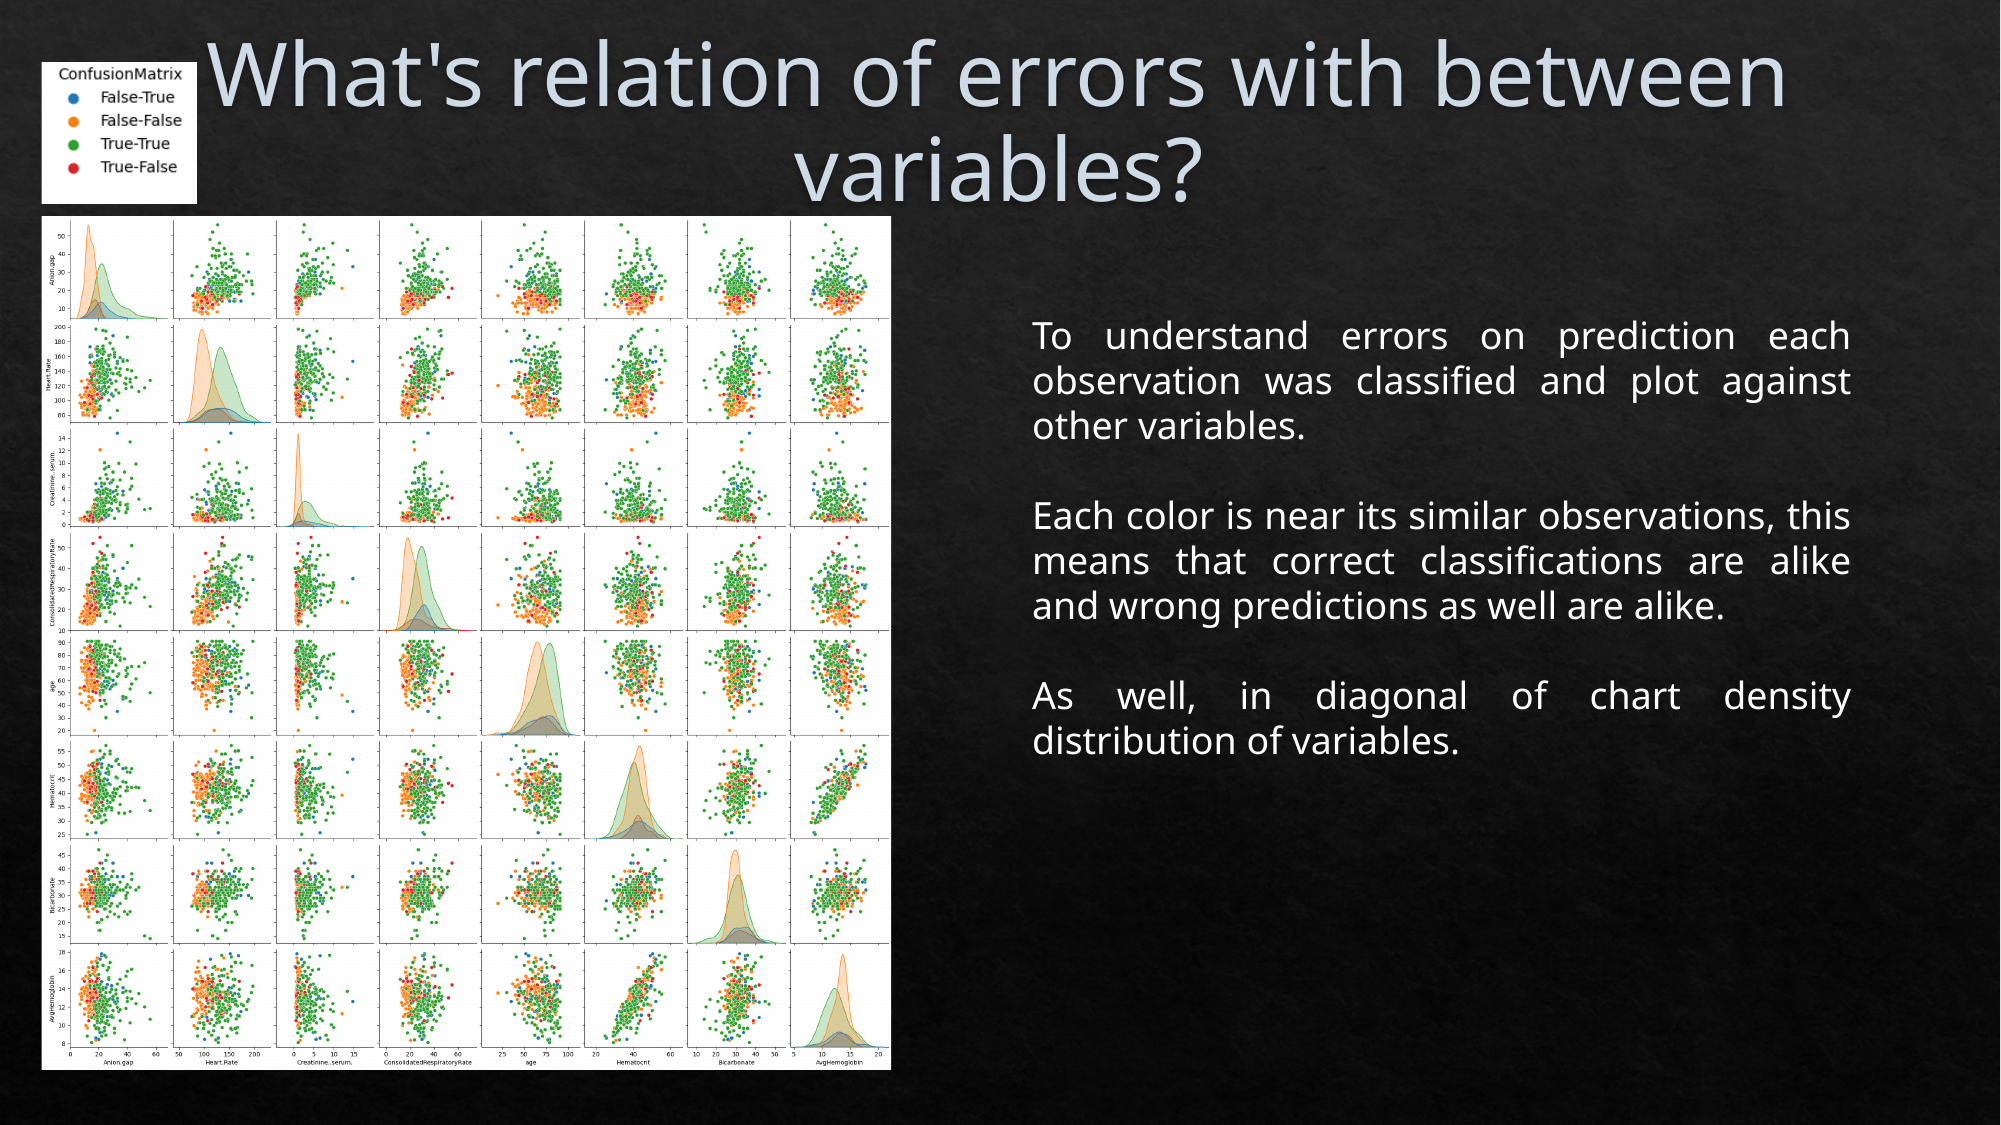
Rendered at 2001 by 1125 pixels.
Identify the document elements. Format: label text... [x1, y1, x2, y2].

picture [41, 216, 892, 1071]
text_box To understand errors on prediction each observation was classified and plot against other variables. Each color is near its similar observations, this means that correct classifications are alike and wrong predictions as well are alike. As well, in diagonal of chart density distribution of variables. [1017, 304, 1867, 815]
title What's relation of errors with between variables? [149, 22, 1849, 230]
picture [41, 62, 205, 205]
